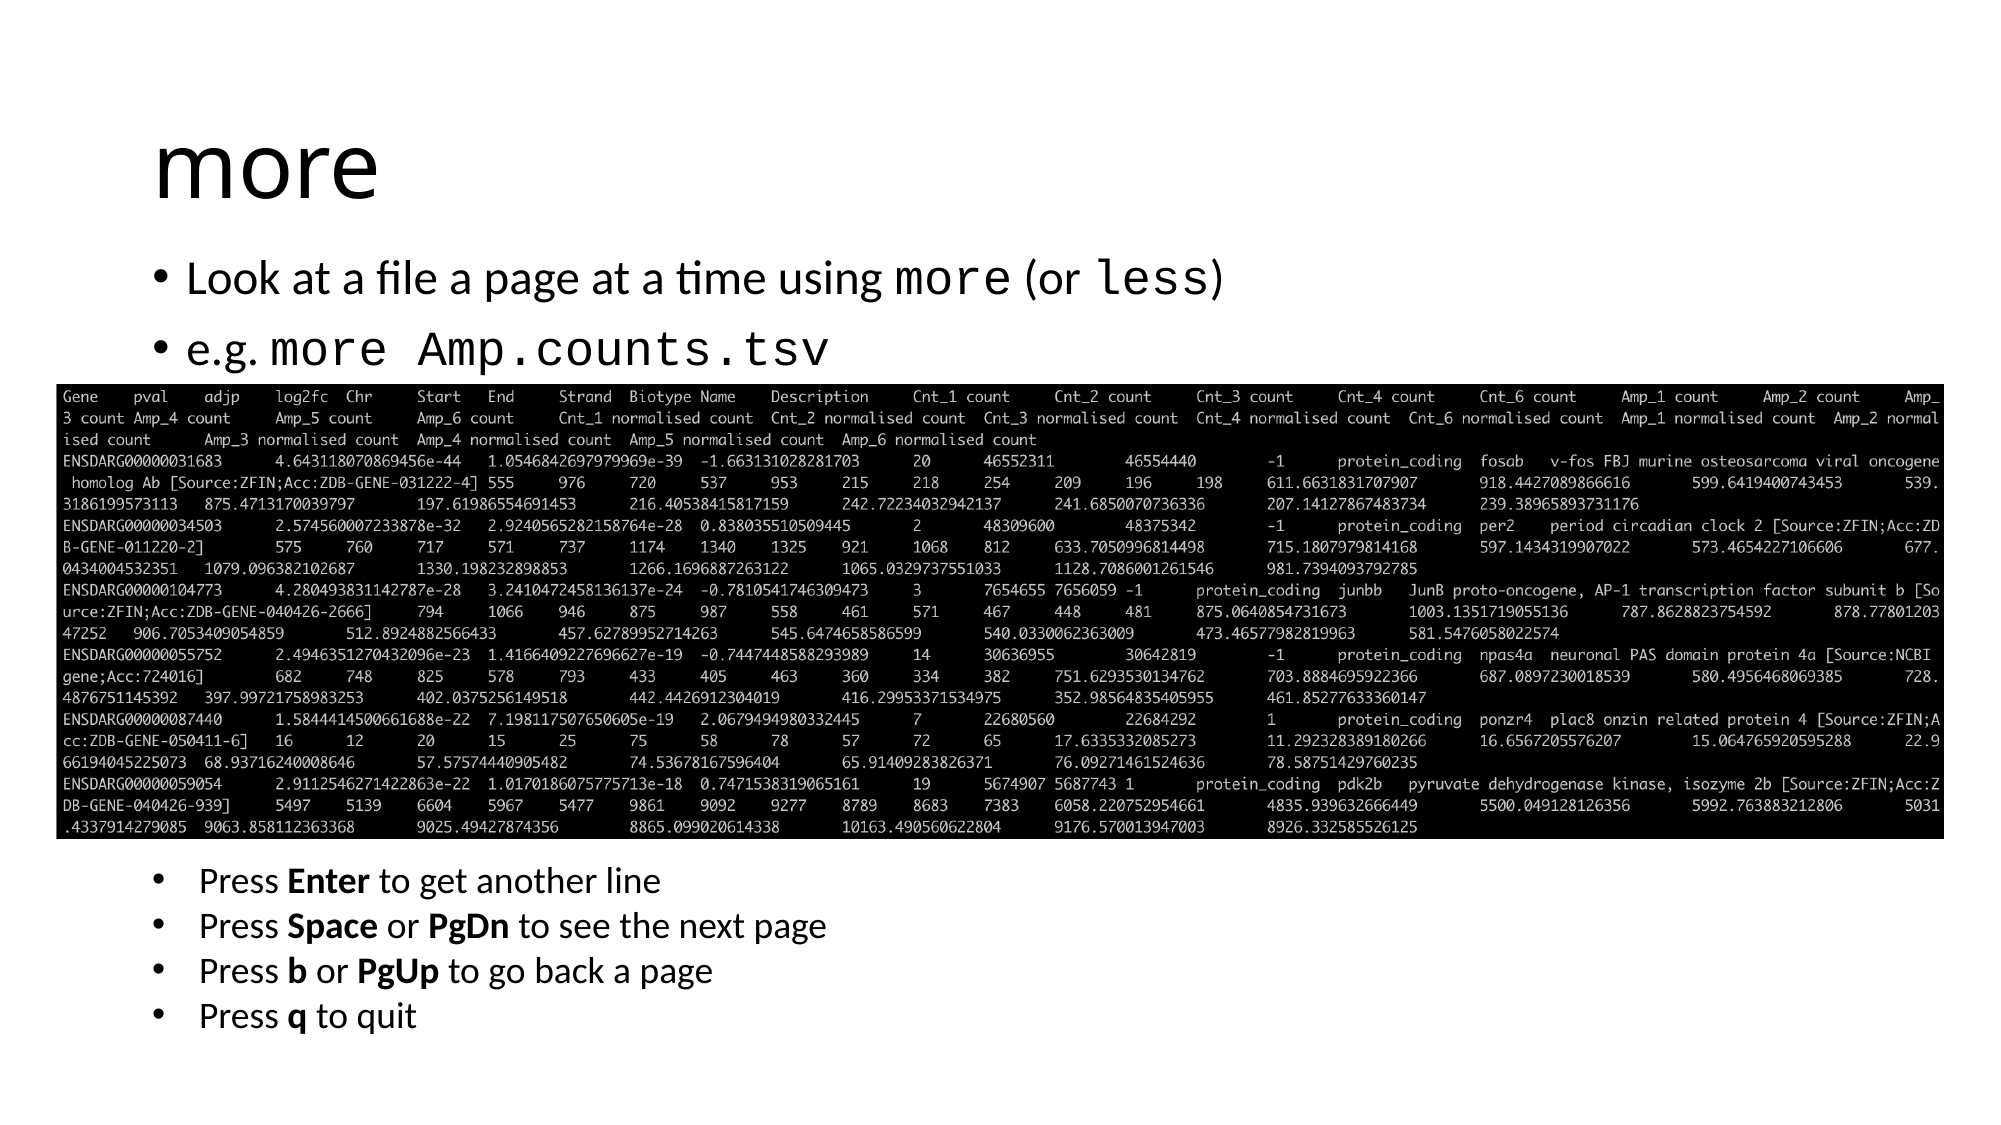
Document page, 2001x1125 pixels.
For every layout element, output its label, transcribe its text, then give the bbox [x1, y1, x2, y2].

list Look at a file a page at a time using more (or less) e.g. more Amp.counts.tsv [137, 245, 1863, 384]
title more [137, 59, 1863, 245]
text_box Press Enter to get another line Press Space or PgDn to see the next page Press b or PgUp to go back a page Press q to quit [137, 848, 1863, 1044]
picture [56, 384, 1944, 839]
